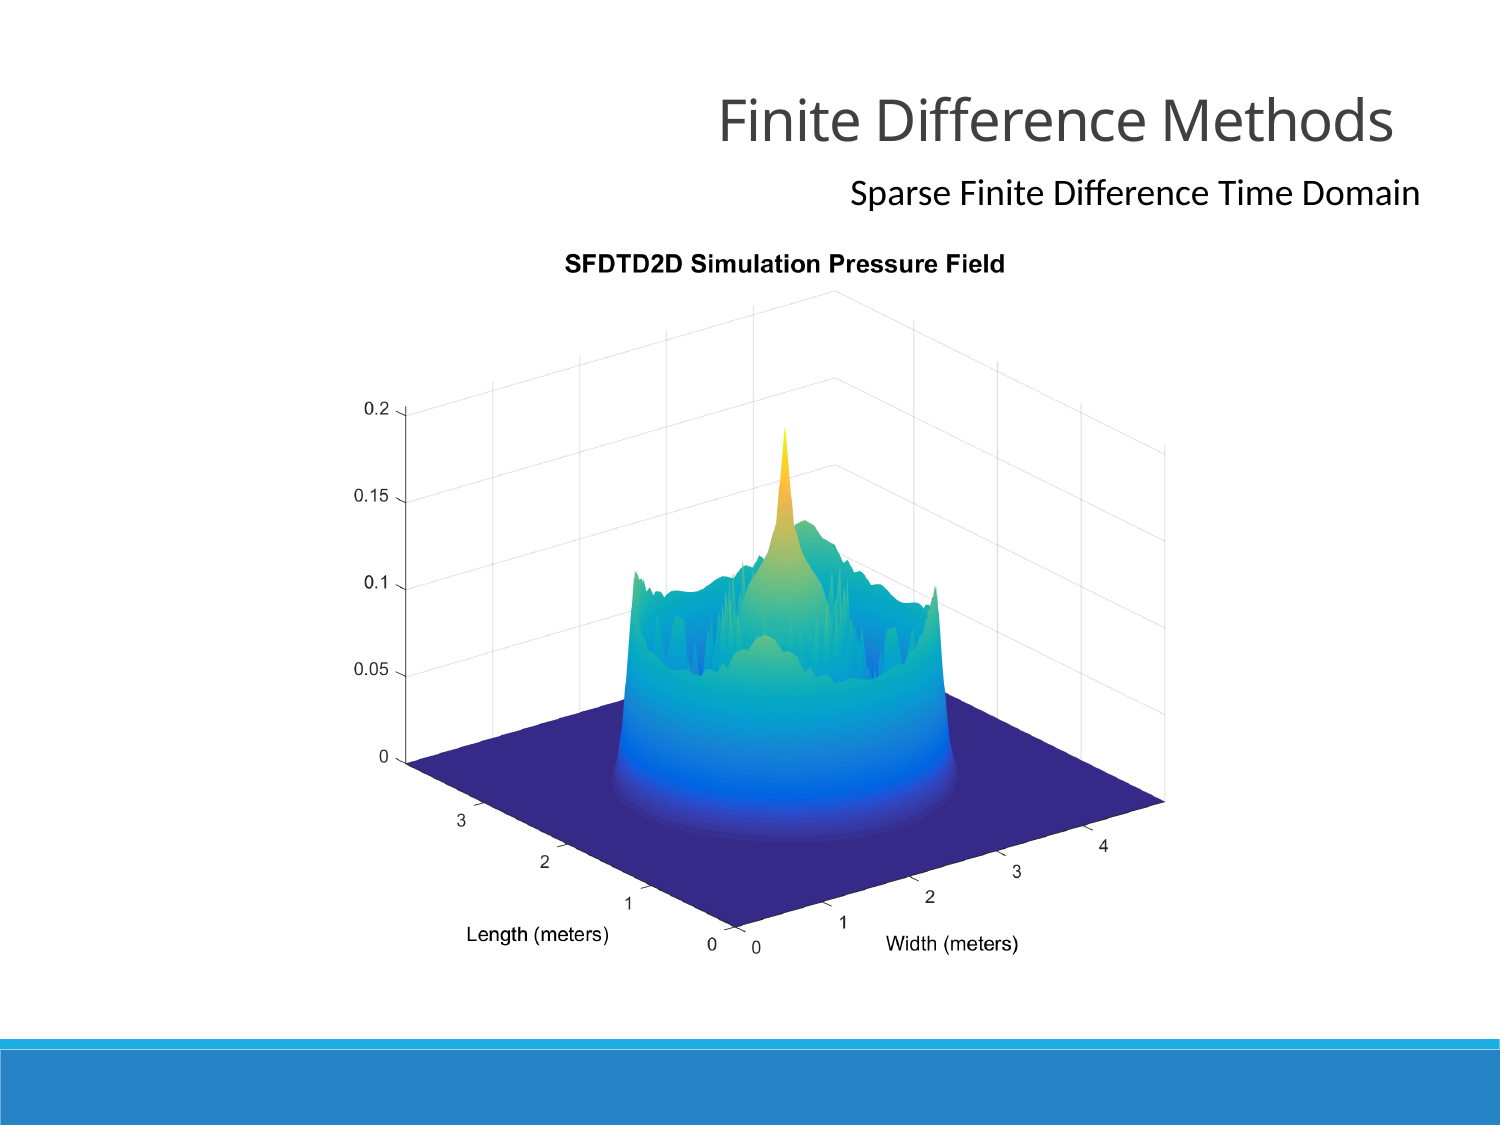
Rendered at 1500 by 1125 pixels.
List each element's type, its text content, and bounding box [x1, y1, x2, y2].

text_box Sparse Finite Difference Time Domain [835, 160, 1437, 221]
picture [277, 220, 1257, 1015]
text_box Finite Difference Methods [702, 40, 1441, 161]
